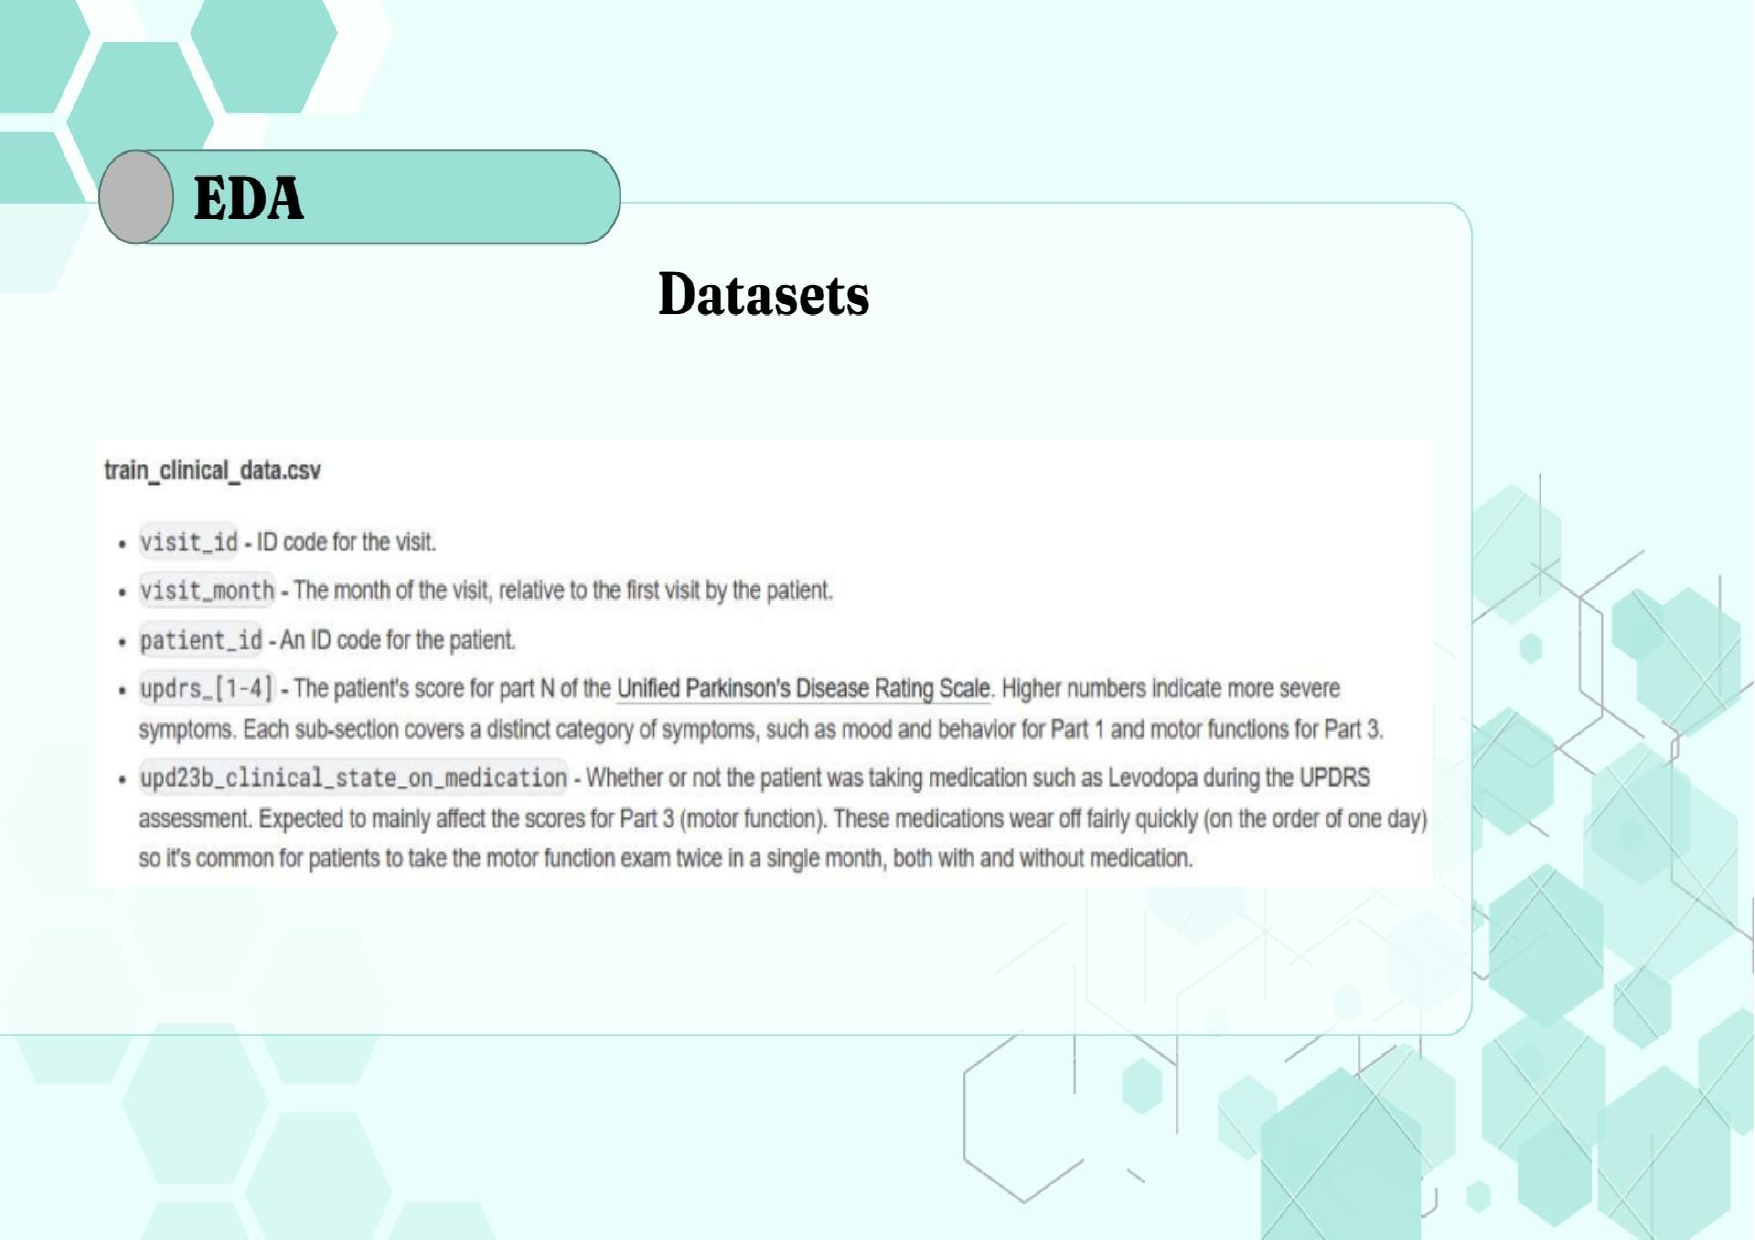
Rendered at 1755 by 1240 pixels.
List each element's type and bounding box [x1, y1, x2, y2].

text_box [0, 0, 1755, 1240]
